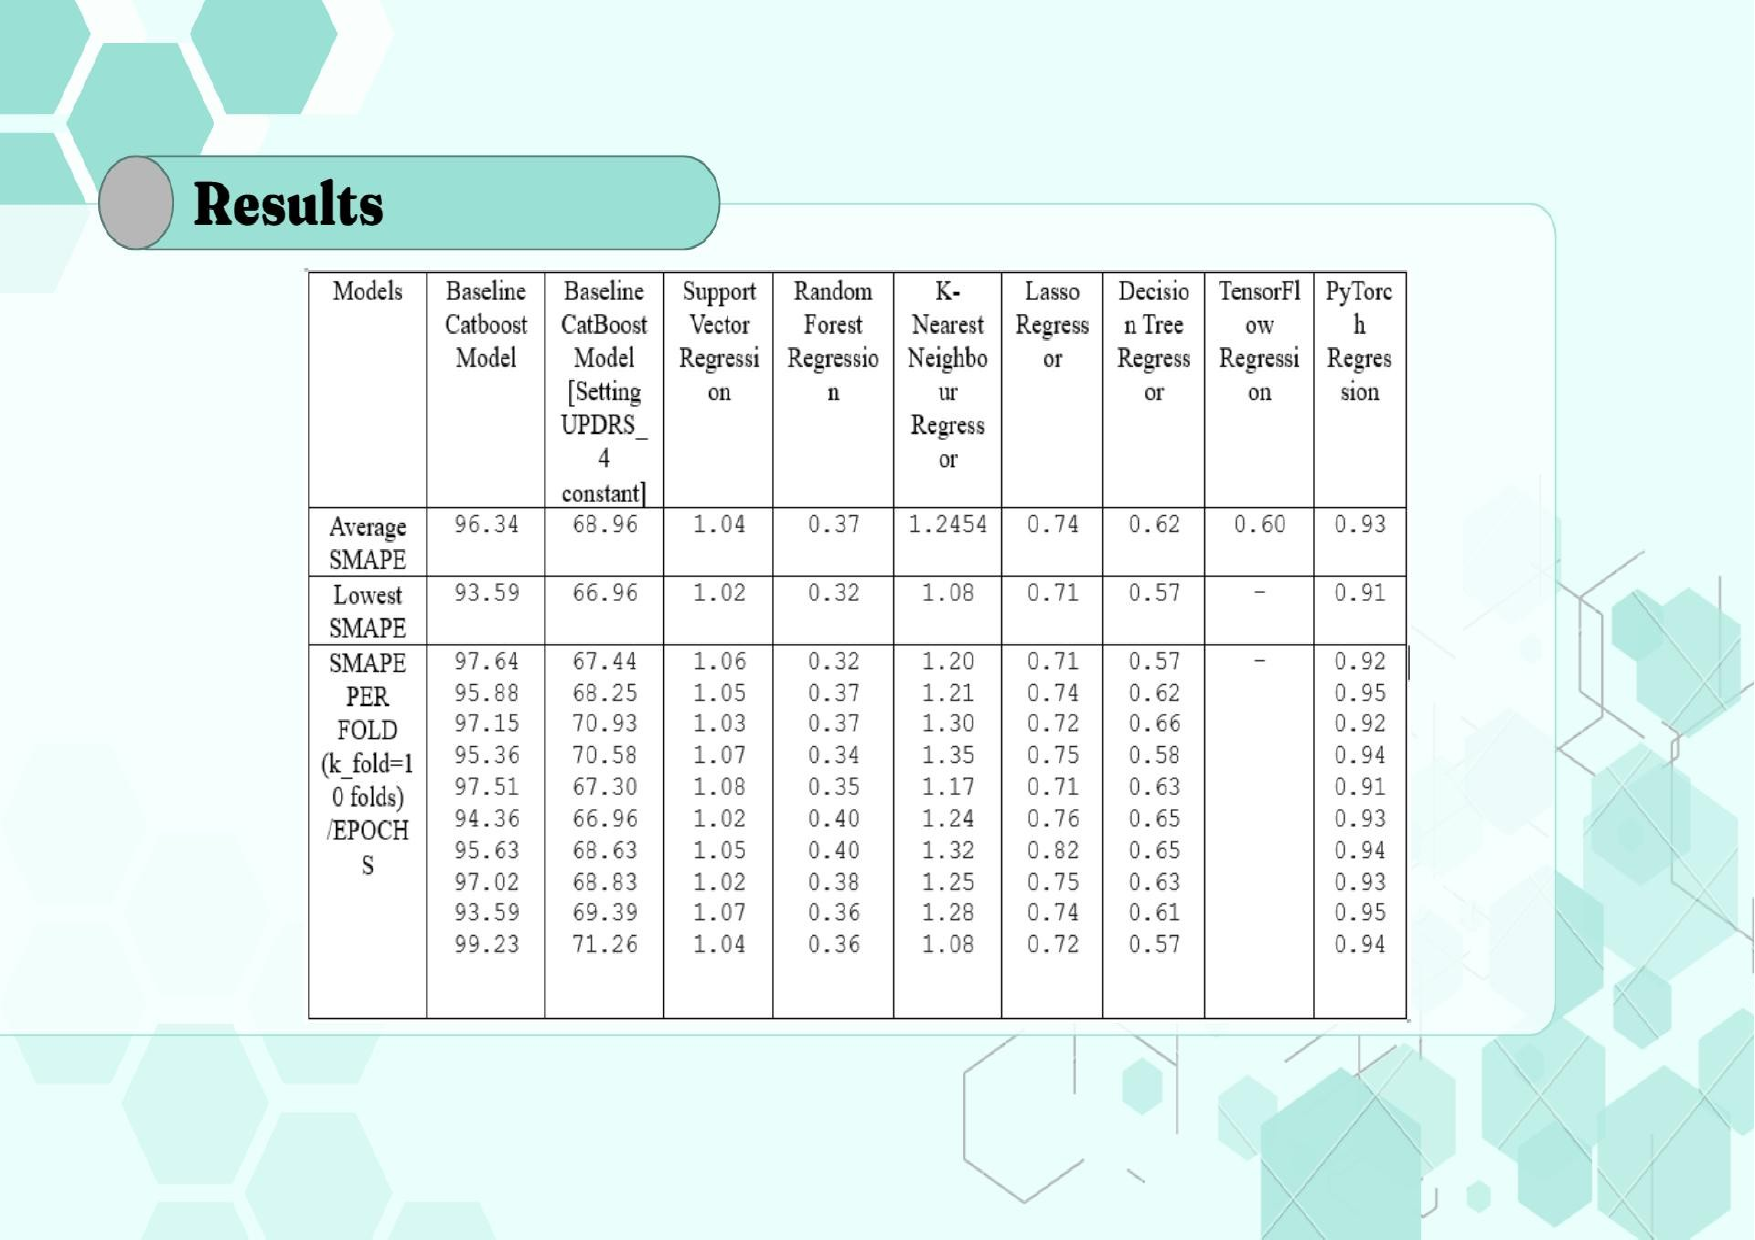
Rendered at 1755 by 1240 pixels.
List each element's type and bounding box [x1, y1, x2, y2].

text_box [0, 0, 1755, 1240]
